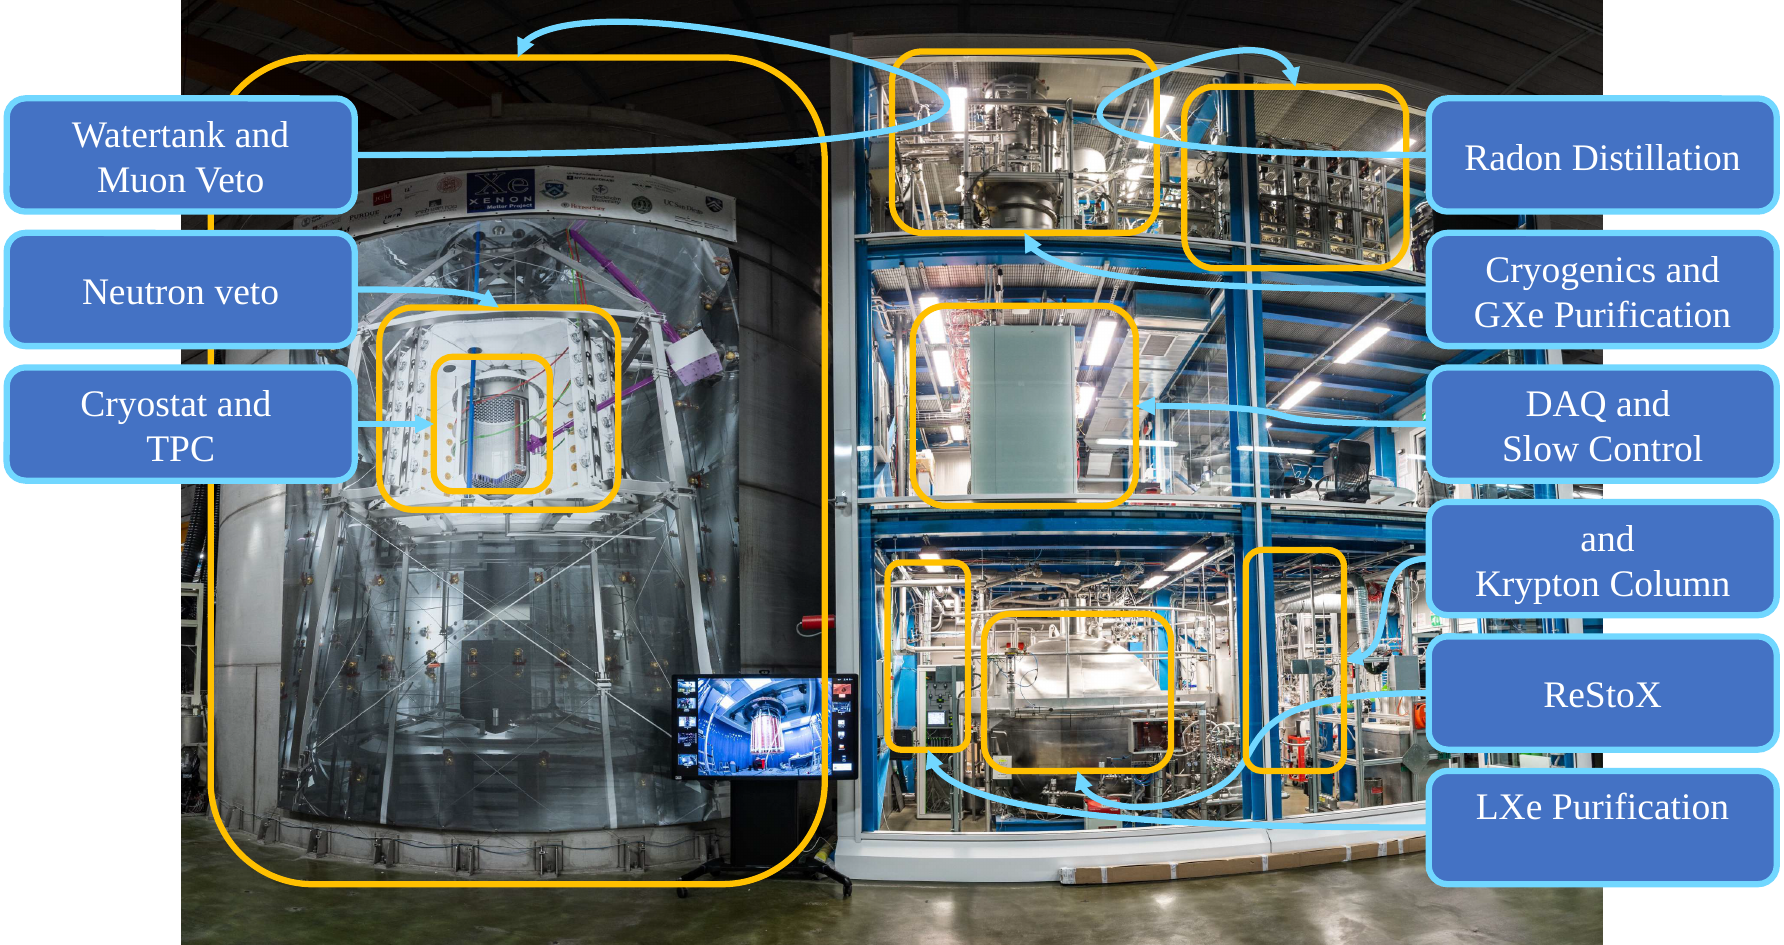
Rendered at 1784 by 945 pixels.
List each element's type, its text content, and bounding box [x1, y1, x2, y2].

text_box Watertank and Muon Veto [5, 97, 181, 213]
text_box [1136, 405, 1429, 425]
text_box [354, 57, 518, 155]
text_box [927, 749, 1429, 828]
text_box Radon Distillation [1603, 97, 1778, 213]
picture [181, 0, 1603, 945]
text_box Neutron veto [5, 231, 181, 348]
text_box DAQ and Slow Control [1603, 366, 1778, 482]
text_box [1077, 693, 1429, 771]
text_box LXe Purification [1603, 769, 1778, 886]
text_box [1024, 232, 1429, 290]
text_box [1344, 558, 1429, 661]
text_box Cryogenics and GXe Purification [1603, 231, 1778, 348]
text_box ReStoX [1603, 635, 1778, 751]
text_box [1295, 86, 1429, 155]
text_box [354, 289, 499, 308]
text_box and Krypton Column [1603, 500, 1778, 617]
text_box Cryostat and TPC [5, 366, 181, 482]
